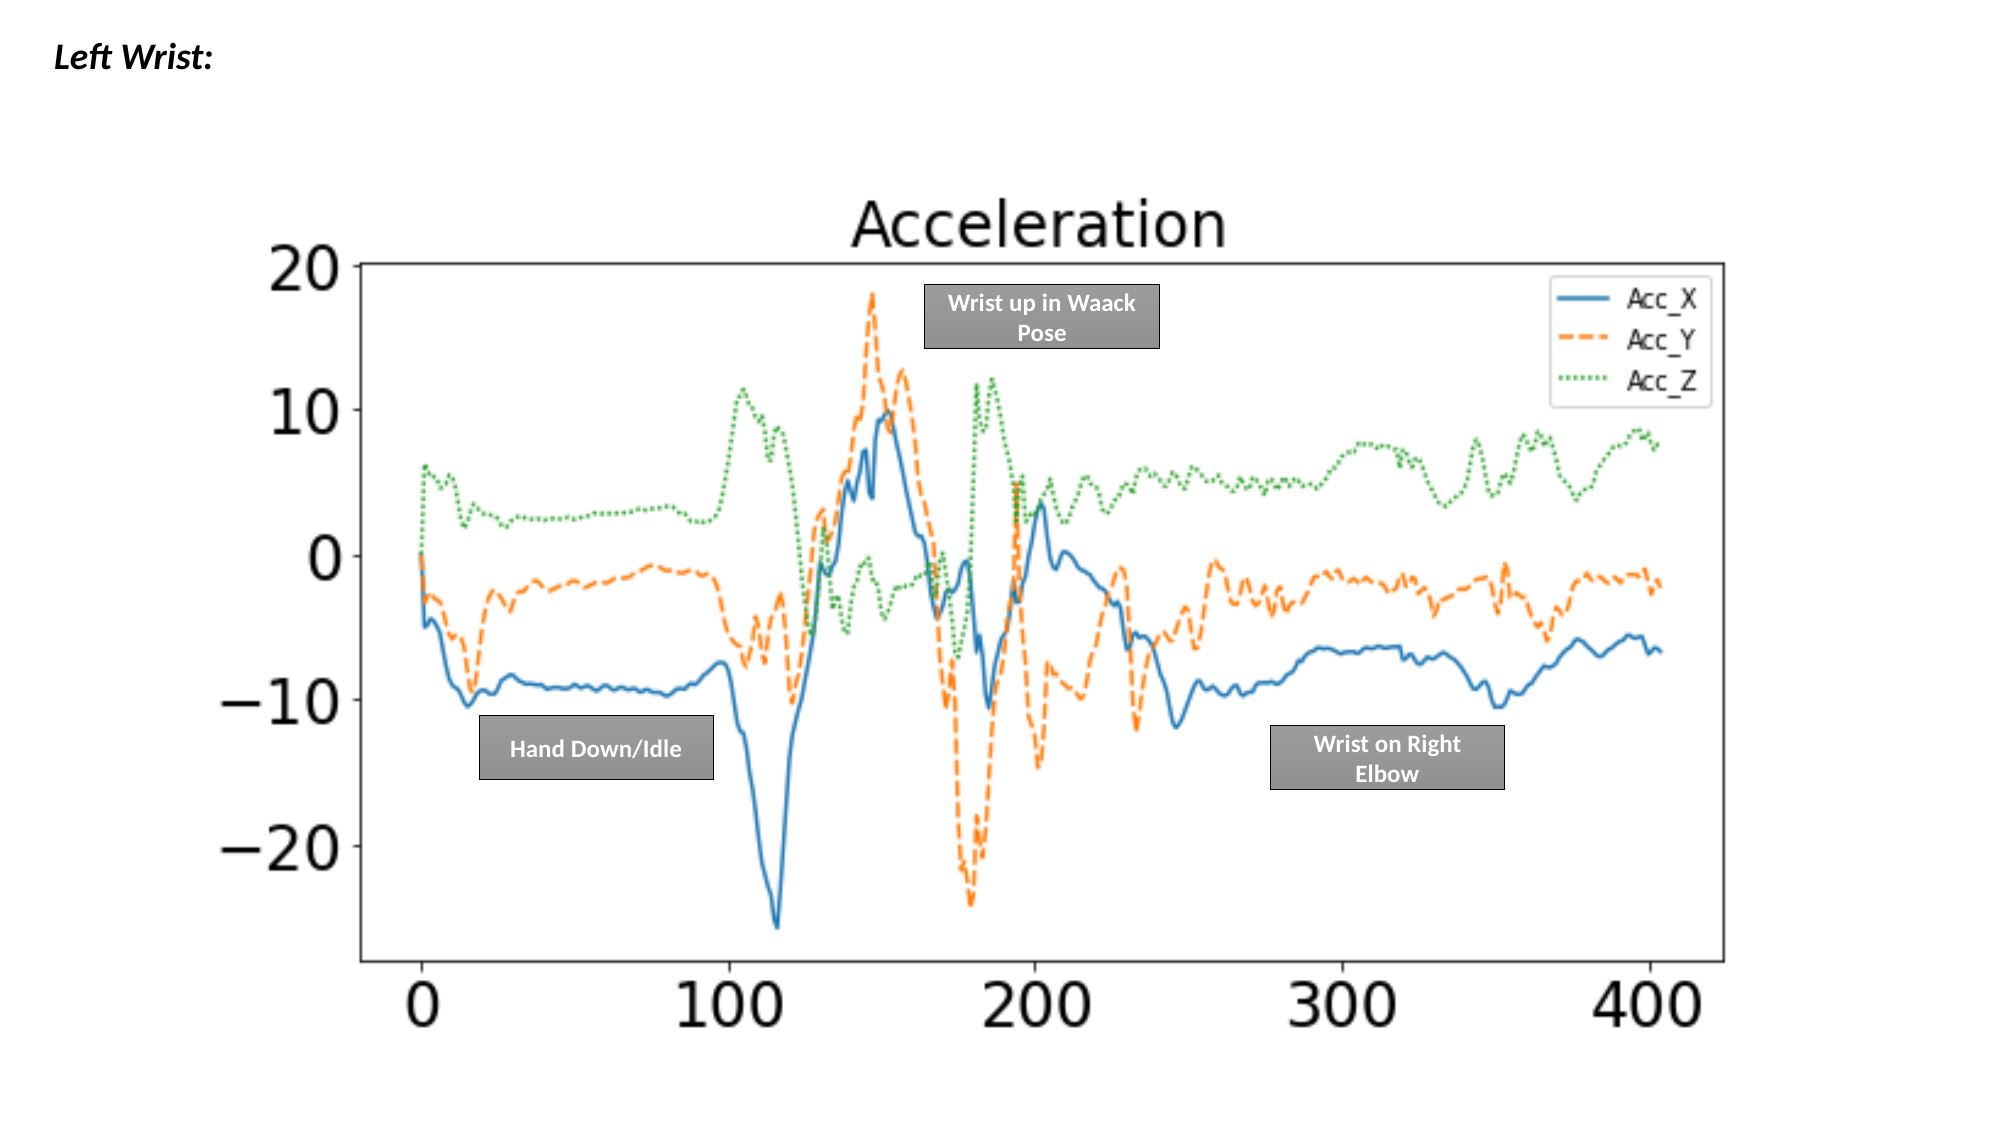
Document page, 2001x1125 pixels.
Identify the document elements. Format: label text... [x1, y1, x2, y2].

text_box Left Wrist: [39, 24, 256, 85]
picture [160, 181, 1755, 1074]
